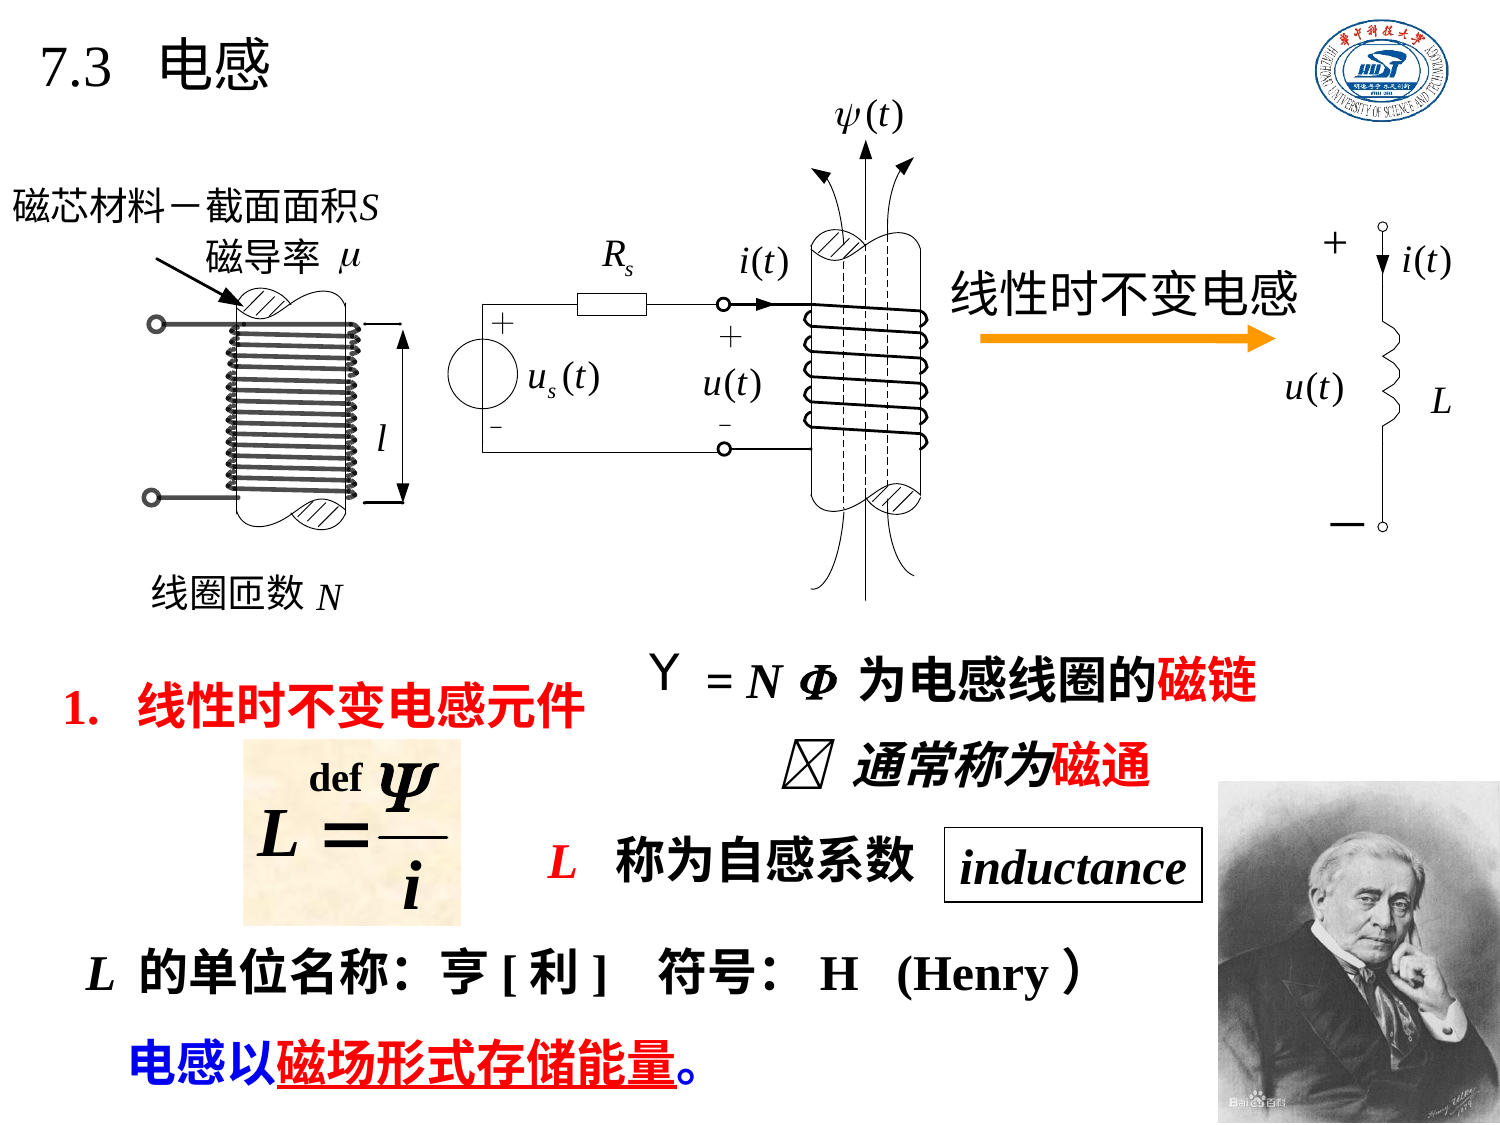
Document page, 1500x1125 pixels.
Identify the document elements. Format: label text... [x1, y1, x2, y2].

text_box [243, 738, 461, 926]
text_box 1. 线性时不变电感元件 [47, 637, 602, 742]
picture [1305, 13, 1459, 125]
text_box 电感以磁场形式存储能量。 [112, 1024, 829, 1099]
text_box inductance [944, 827, 1203, 903]
picture [1218, 781, 1500, 1123]
text_box 7.3 电感 [24, 18, 1438, 107]
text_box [442, 80, 939, 606]
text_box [1267, 204, 1471, 568]
text_box L 称为自感系数 [518, 821, 944, 896]
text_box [0, 177, 428, 630]
text_box L 的单位名称：亨[利] 符号：H (Henry） [24, 932, 1173, 1008]
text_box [939, 280, 1267, 339]
text_box = N  为电感线圈的磁链  通常称为磁通 [572, 641, 1335, 801]
